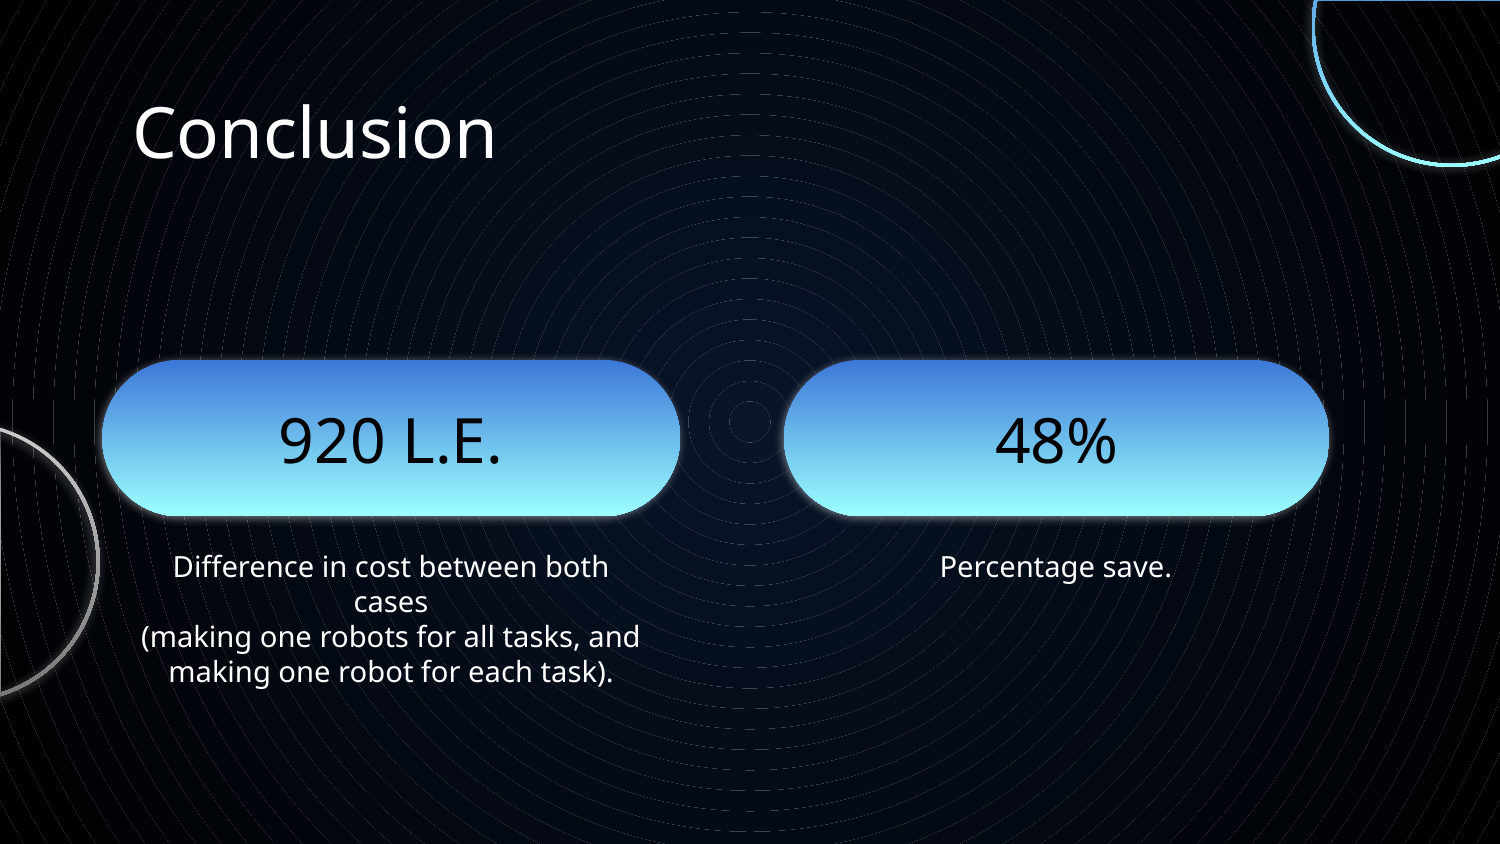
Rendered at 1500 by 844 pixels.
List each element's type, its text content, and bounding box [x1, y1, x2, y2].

text_box Difference in cost between both cases (making one robots for all tasks, and making one robot for each task). [121, 532, 661, 585]
title Conclusion [116, 72, 1383, 167]
text_box 48% [784, 359, 1330, 517]
text_box Percentage save. [830, 532, 1282, 585]
text_box 920 L.E. [102, 359, 681, 517]
